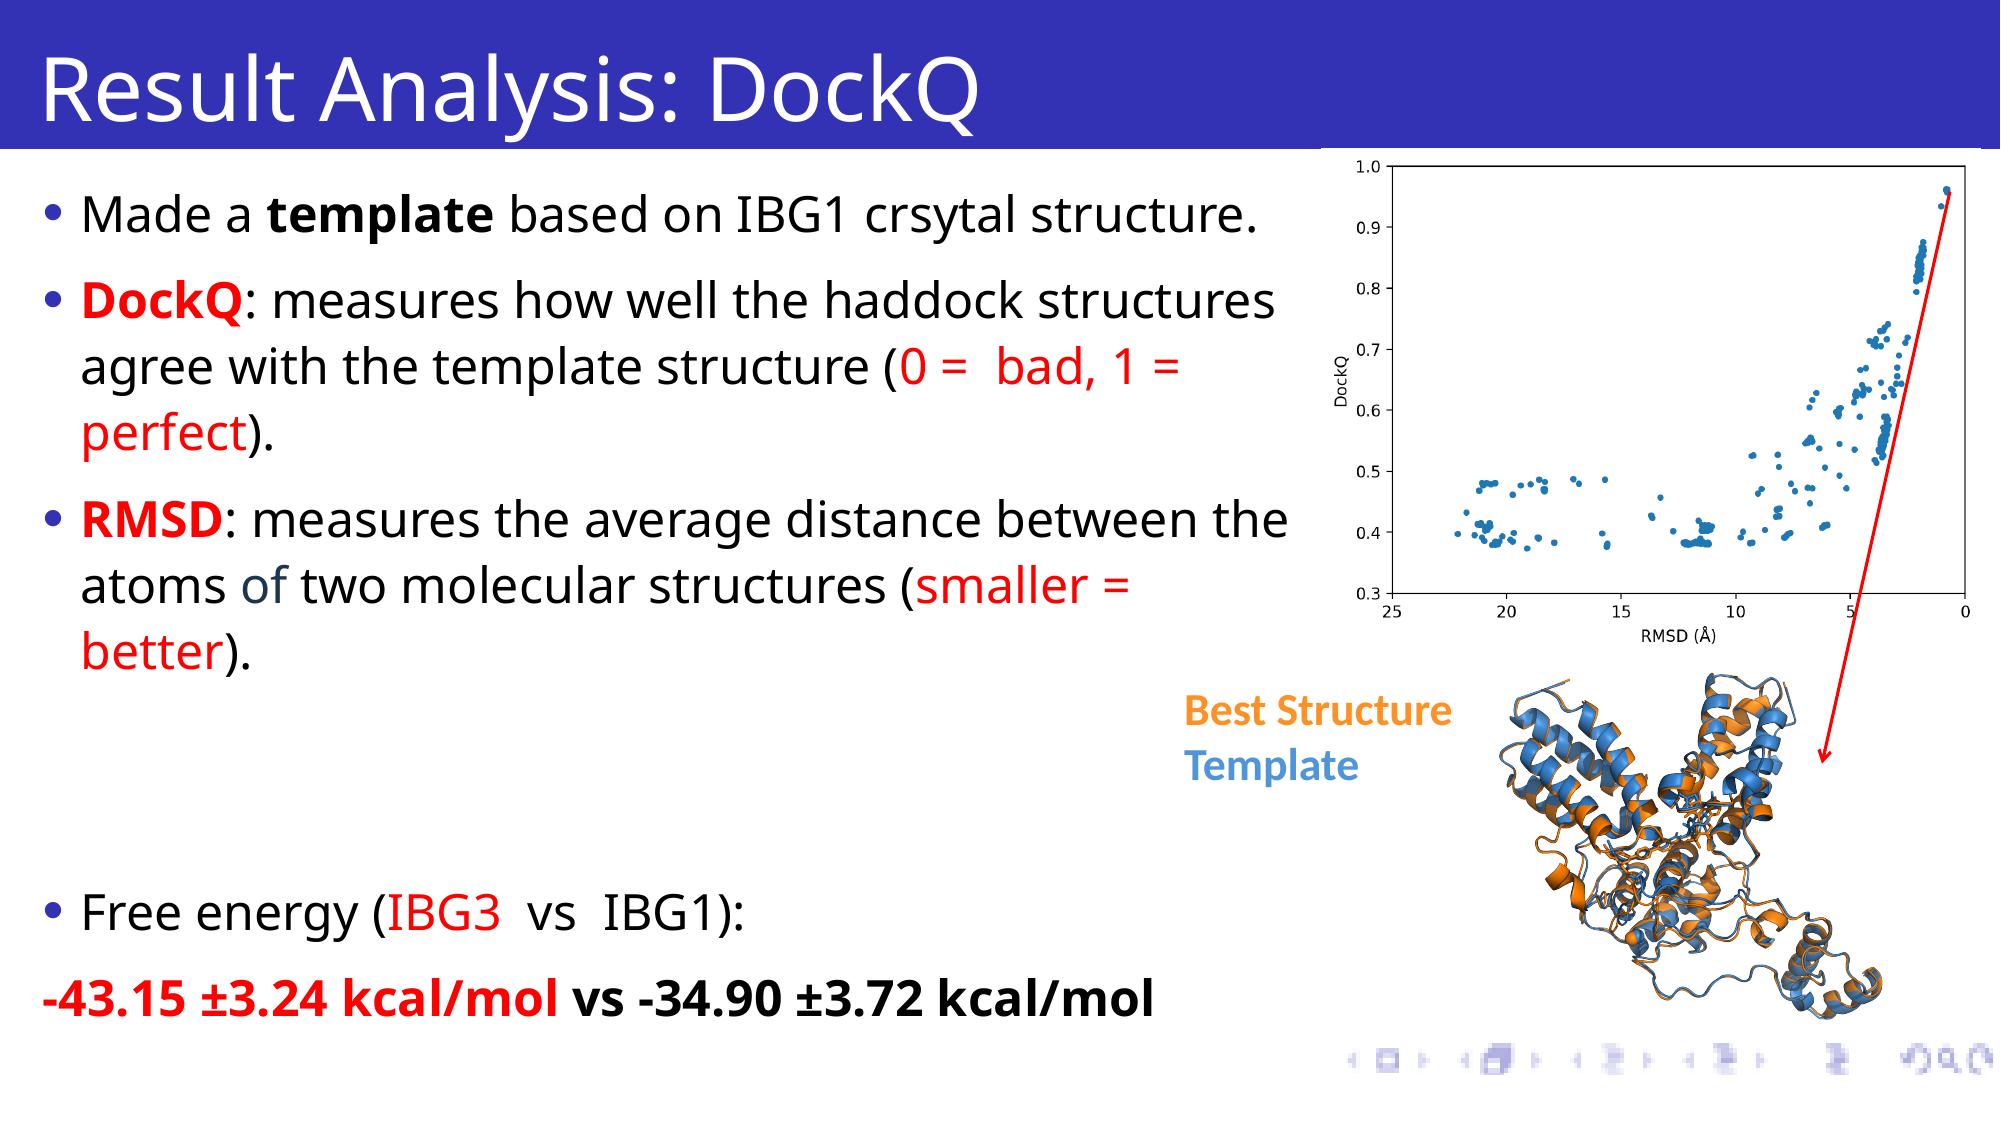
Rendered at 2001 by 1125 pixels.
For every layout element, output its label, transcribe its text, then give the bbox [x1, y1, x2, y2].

picture [1473, 672, 1891, 1056]
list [1321, 148, 1981, 656]
text_box Best Structure Template [1169, 672, 1468, 797]
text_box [1821, 191, 1950, 764]
text_box Made a template based on IBG1 crsytal structure. DockQ: measures how well the haddock structures agree with the template structure (0 = bad, 1 = perfect). RMSD: measures the average distance between the atoms of two molecular structures (smaller = better). Free energy (IBG3 vs IBG1): -43.15 ±3.24 kcal/mol vs -34.90 ±3.72 kcal/mol [27, 168, 1322, 1089]
title Result Analysis: DockQ [0, 0, 2000, 149]
